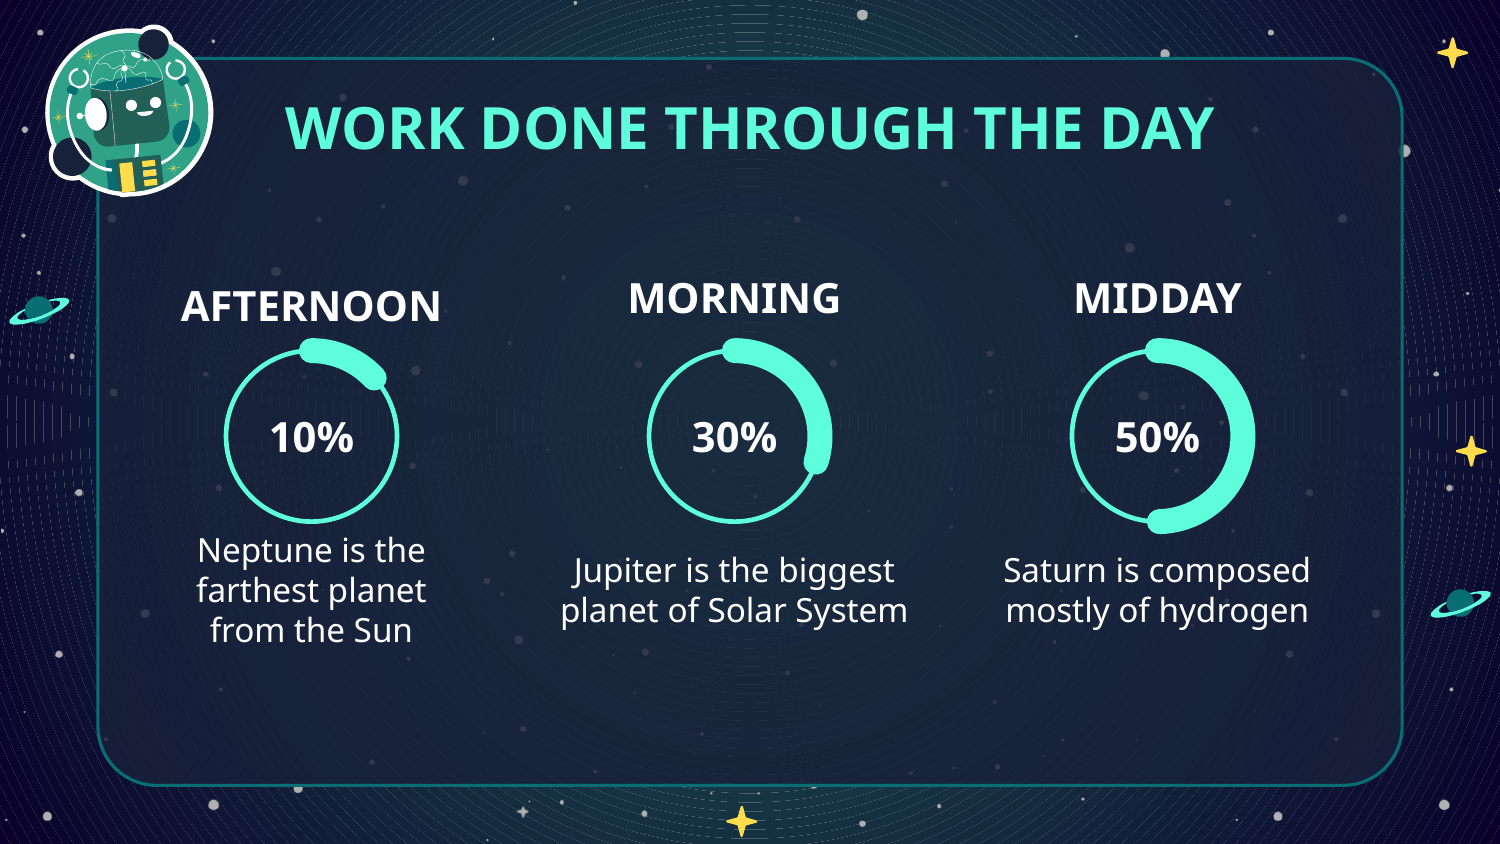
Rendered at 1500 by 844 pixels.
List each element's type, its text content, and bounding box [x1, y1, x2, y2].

title 30% [649, 406, 821, 466]
subtitle AFTERNOON [139, 290, 485, 320]
text_box [1075, 461, 1240, 522]
subtitle Saturn is composed mostly of hydrogen [954, 559, 1361, 620]
subtitle Jupiter is the biggest planet of Solar System [531, 559, 938, 620]
text_box [311, 350, 375, 437]
text_box [226, 350, 398, 522]
title 10% [250, 412, 374, 461]
title WORK DONE THROUGH THE DAY [218, 96, 1383, 156]
text_box [734, 350, 815, 406]
text_box [654, 466, 815, 522]
picture [2, 2, 1500, 844]
text_box [1075, 350, 1240, 412]
subtitle MORNING [562, 274, 908, 320]
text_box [44, 27, 214, 197]
text_box [654, 350, 734, 406]
subtitle MIDDAY [985, 274, 1330, 320]
subtitle Neptune is the farthest planet from the Sun [139, 559, 485, 620]
title 50% [1072, 412, 1243, 461]
